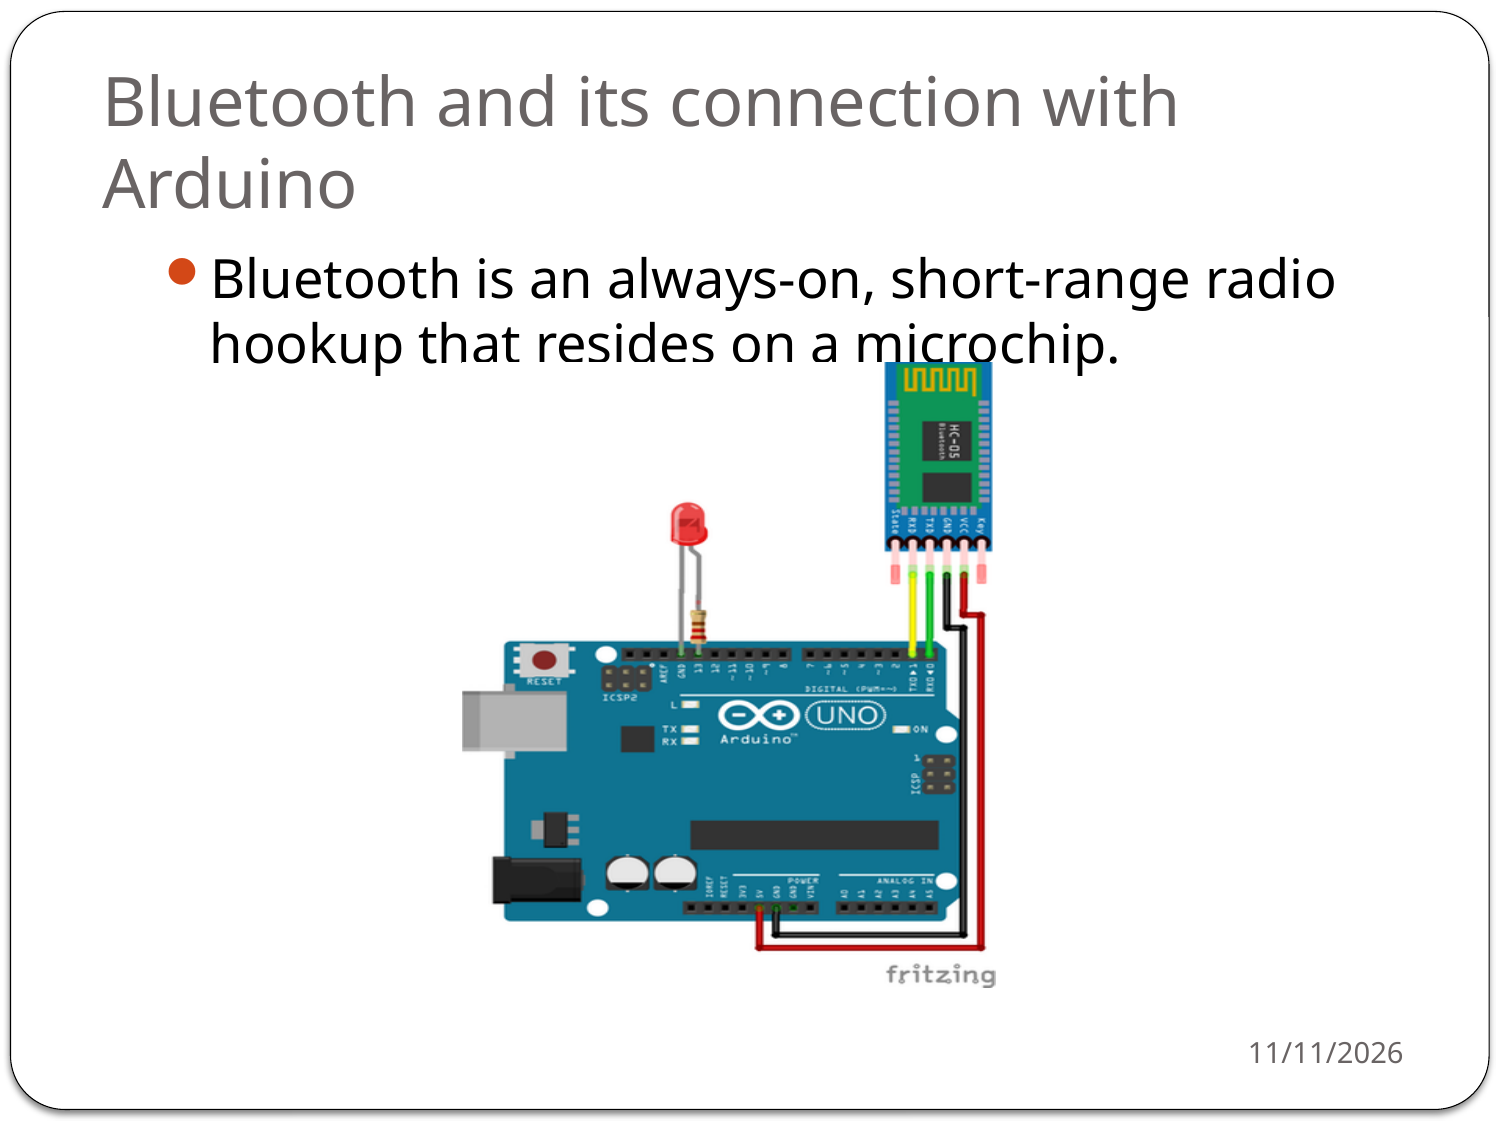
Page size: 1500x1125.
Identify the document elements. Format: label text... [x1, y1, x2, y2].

title Bluetooth and its connection with Arduino [87, 50, 1438, 238]
list Bluetooth is an always-on, short-range radio hookup that resides on a microchip. [150, 237, 1425, 988]
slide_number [1012, 1015, 1419, 1094]
picture [462, 362, 996, 988]
